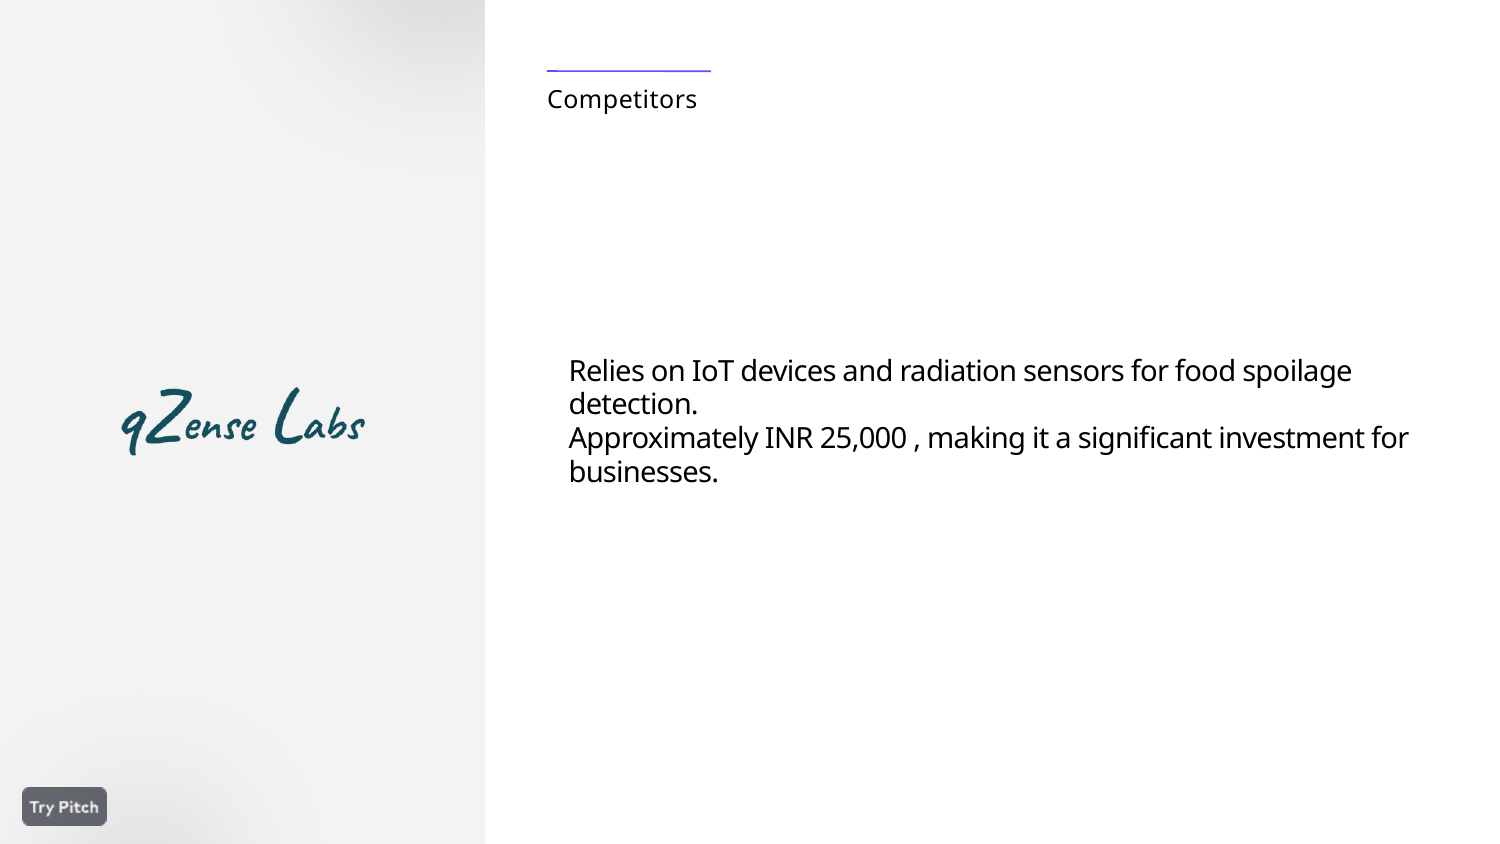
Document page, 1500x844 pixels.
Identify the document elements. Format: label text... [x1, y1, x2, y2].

text_box Relies on IoT devices and radiation sensors for food spoilage detection. Approximately INR 25,000 , making it a significant investment for businesses. [568, 369, 1469, 505]
text_box Competitors [547, 78, 1447, 114]
picture [0, 0, 485, 844]
text_box [547, 405, 698, 438]
text_box [547, 369, 698, 403]
